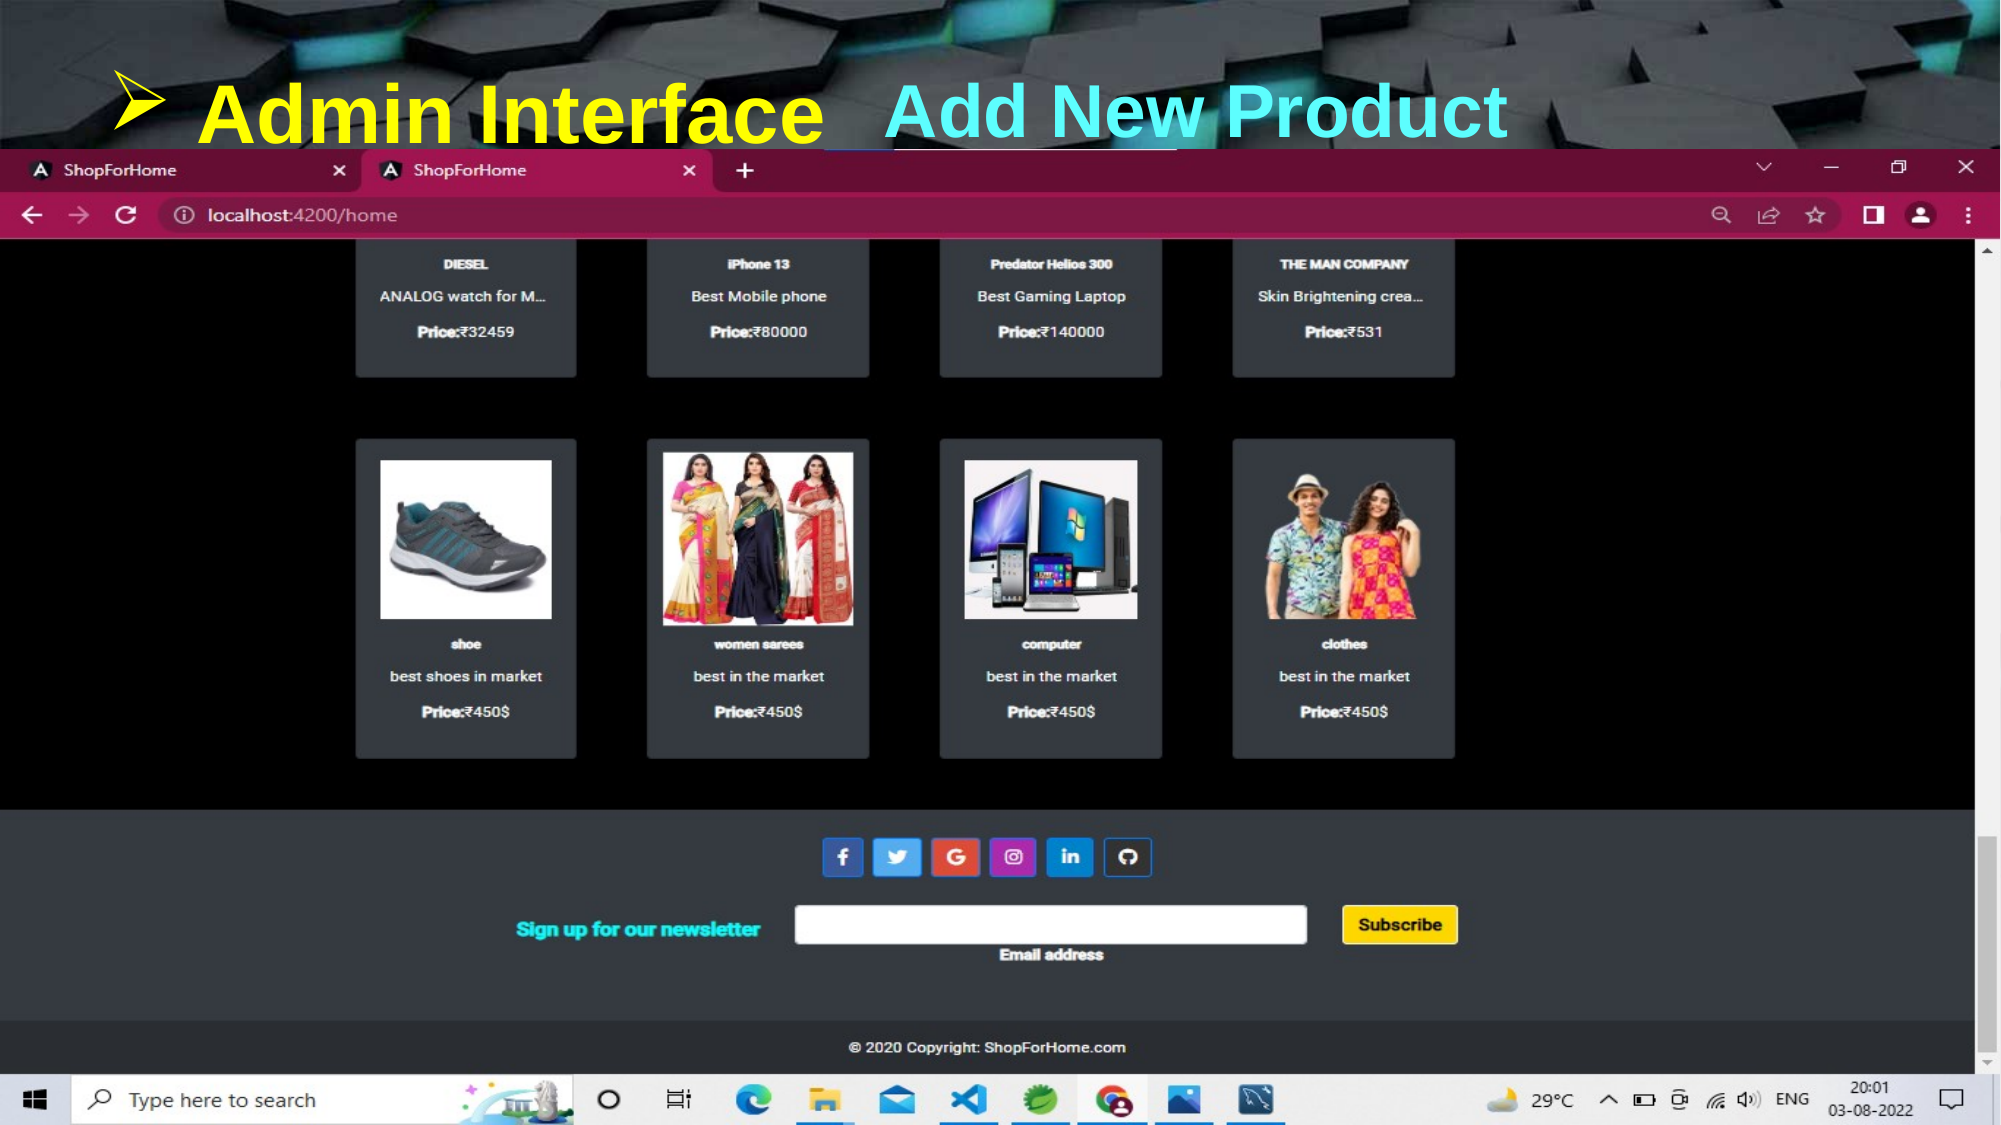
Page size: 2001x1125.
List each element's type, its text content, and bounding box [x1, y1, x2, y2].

picture [0, 0, 2001, 1125]
text_box Admin Interface [92, 53, 1395, 149]
text_box Add New Product [848, 55, 1738, 149]
